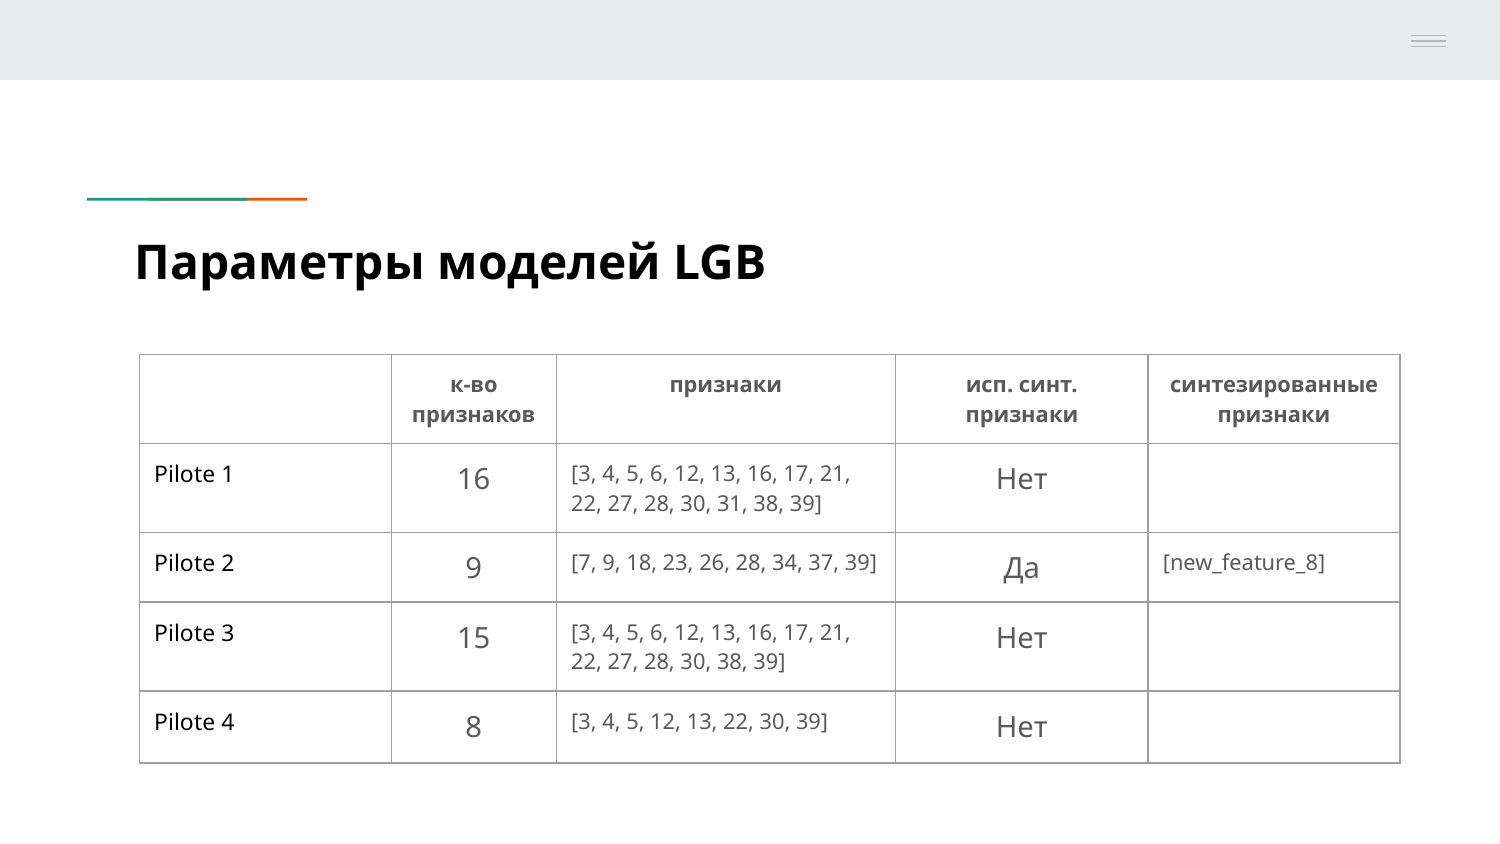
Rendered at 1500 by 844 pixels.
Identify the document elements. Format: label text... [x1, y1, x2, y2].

table_cell [7, 9, 18, 23, 26, 28, 34, 37, 39] [557, 533, 895, 601]
table_header признаки [557, 355, 895, 443]
table_cell Pilote 4 [140, 692, 391, 762]
table_cell [1149, 603, 1399, 690]
title Параметры моделей LGB [119, 216, 807, 386]
table_header исп. синт. признаки [896, 355, 1147, 443]
table_cell Pilote 3 [140, 603, 391, 690]
table_header синтезированные признаки [1149, 355, 1399, 443]
table_header к-во признаков [392, 355, 556, 443]
table_cell [1149, 692, 1399, 762]
table_cell Нет [896, 692, 1147, 762]
table_cell 9 [392, 533, 556, 601]
table_cell [new_feature_8] [1149, 533, 1399, 601]
table_cell Да [896, 533, 1147, 601]
table_cell [3, 4, 5, 6, 12, 13, 16, 17, 21, 22, 27, 28, 30, 38, 39] [557, 603, 895, 690]
table_cell Нет [896, 603, 1147, 690]
table_cell Pilote 2 [140, 533, 391, 601]
table_header [140, 355, 391, 443]
table_cell [3, 4, 5, 6, 12, 13, 16, 17, 21, 22, 27, 28, 30, 31, 38, 39] [557, 444, 895, 532]
table_cell 15 [392, 603, 556, 690]
table_cell [1149, 444, 1399, 532]
table_cell 8 [392, 692, 556, 762]
table_cell [3, 4, 5, 12, 13, 22, 30, 39] [557, 692, 895, 762]
table_cell Pilote 1 [140, 444, 391, 532]
table_cell 16 [392, 444, 556, 532]
table_cell Нет [896, 444, 1147, 532]
